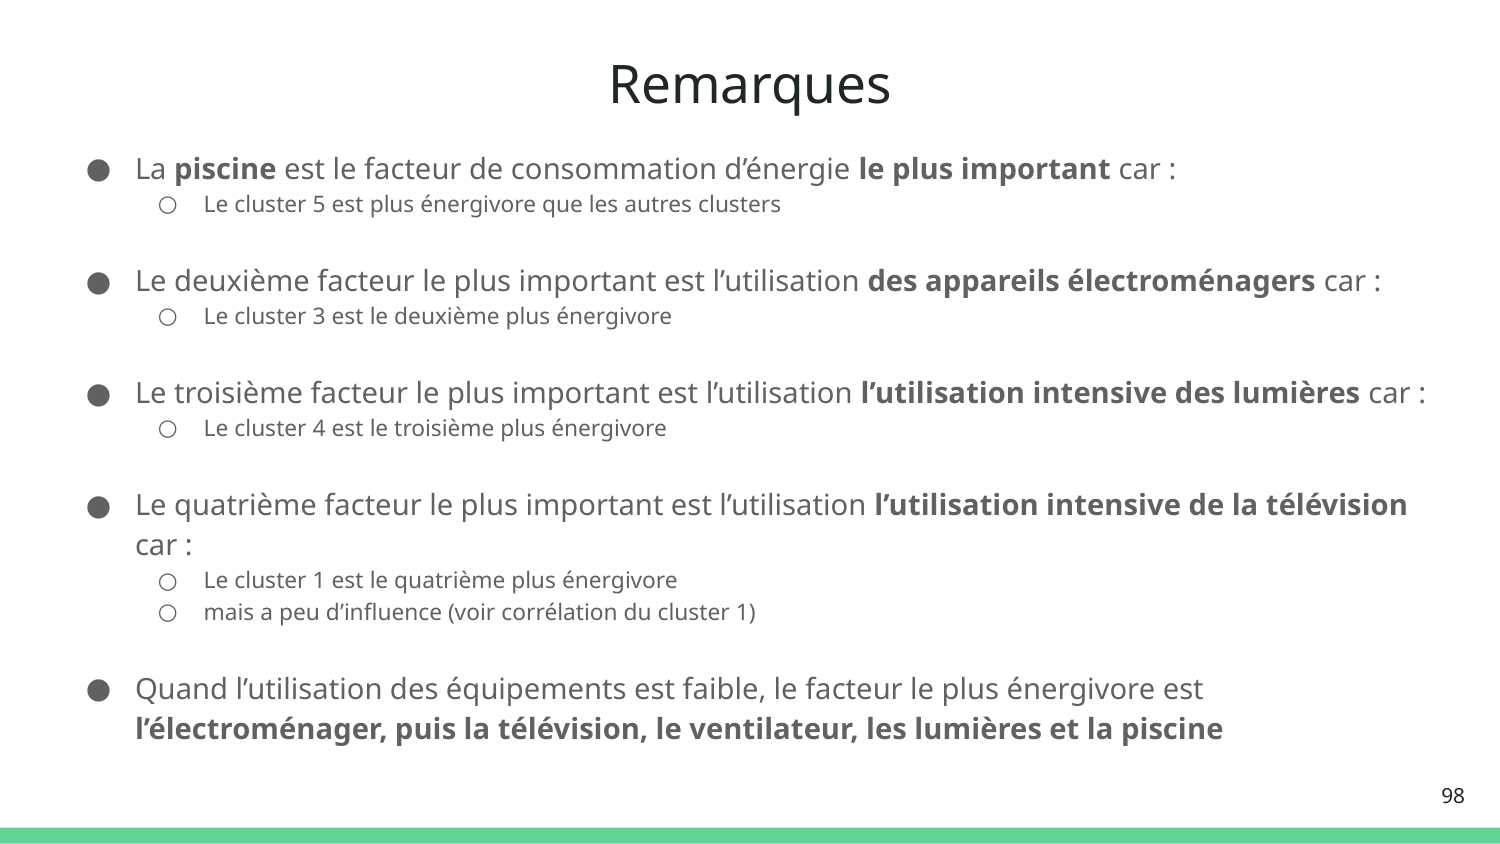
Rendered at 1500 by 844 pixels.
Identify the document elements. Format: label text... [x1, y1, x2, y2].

list La piscine est le facteur de consommation d’énergie le plus important car : Le cluster 5 est plus énergivore que les autres clusters Le deuxième facteur le plus important est l’utilisation des appareils électroménagers car : Le cluster 3 est le deuxième plus énergivore Le troisième facteur le plus important est l’utilisation l’utilisation intensive des lumières car : Le cluster 4 est le troisième plus énergivore Le quatrième facteur le plus important est l’utilisation l’utilisation intensive de la télévision car : Le cluster 1 est le quatrième plus énergivore mais a peu d’influence (voir corrélation du cluster 1) Quand l’utilisation des équipements est faible, le facteur le plus énergivore est l’électroménager, puis la télévision, le ventilateur, les lumières et la piscine [51, 129, 1449, 806]
slide_number ‹#› [1389, 764, 1480, 830]
title Remarques [51, 35, 1449, 129]
